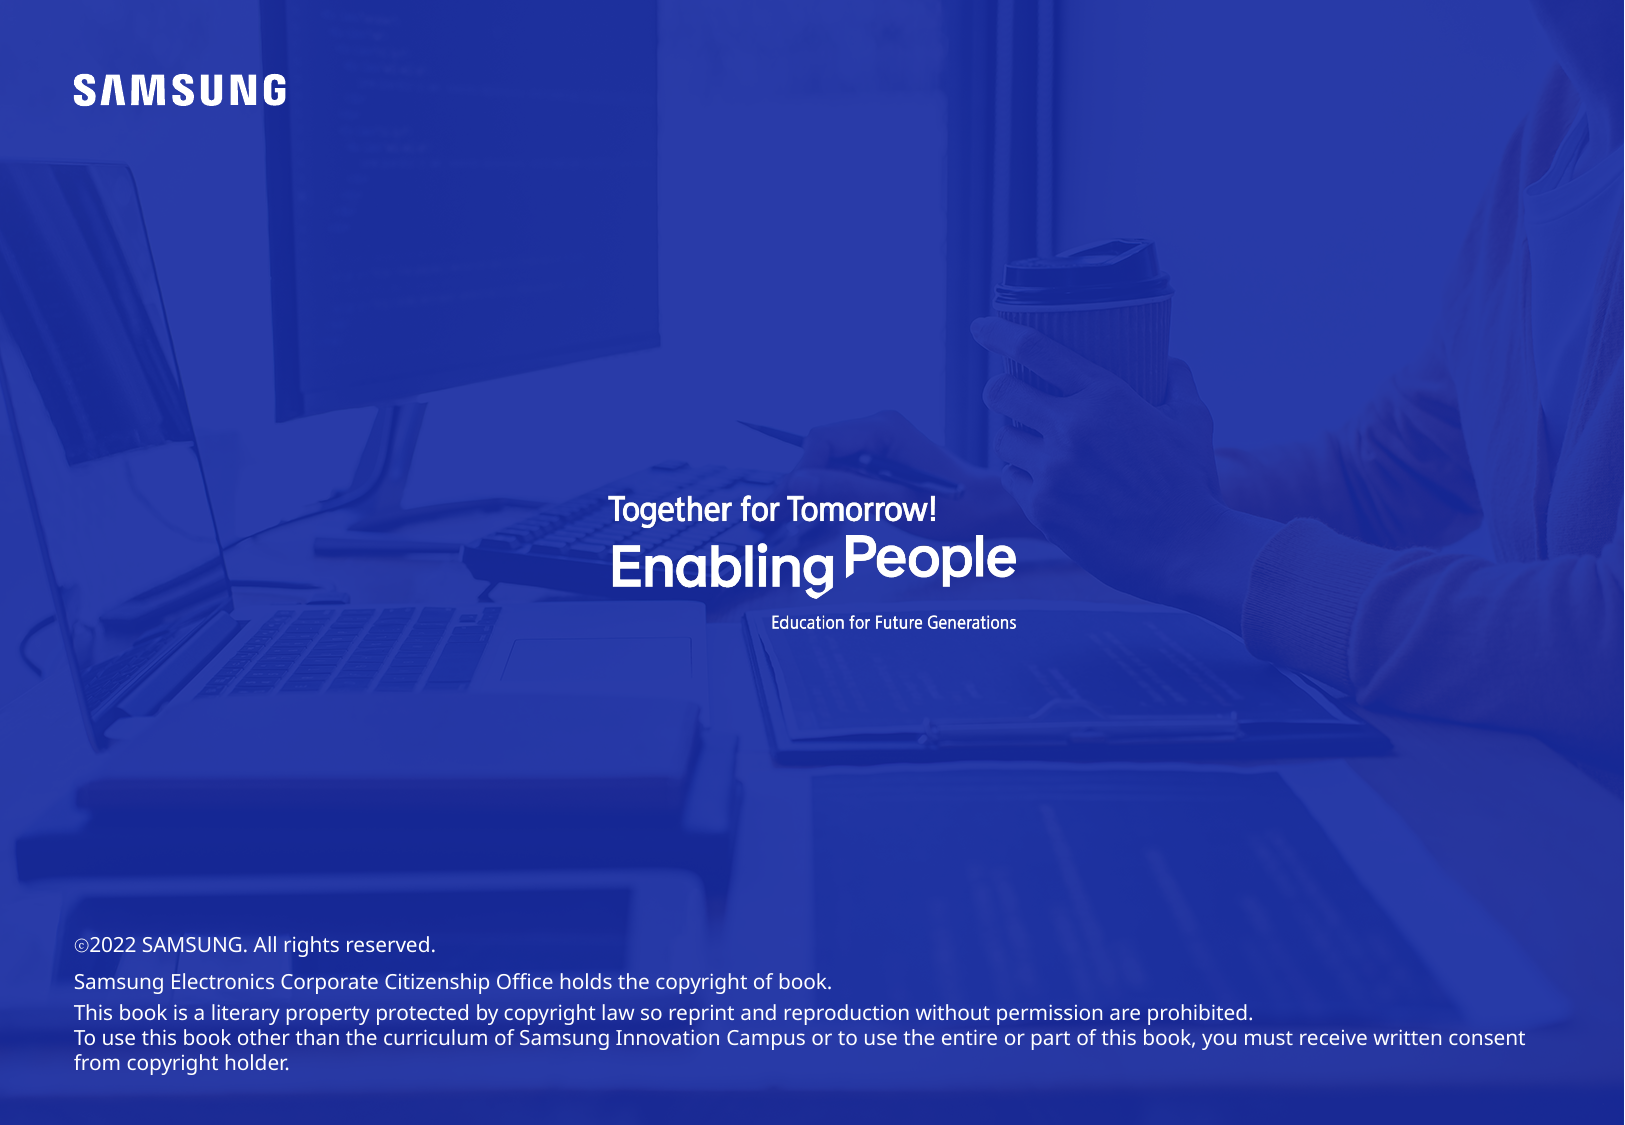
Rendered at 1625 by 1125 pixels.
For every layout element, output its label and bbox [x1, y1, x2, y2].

picture [608, 495, 1016, 629]
